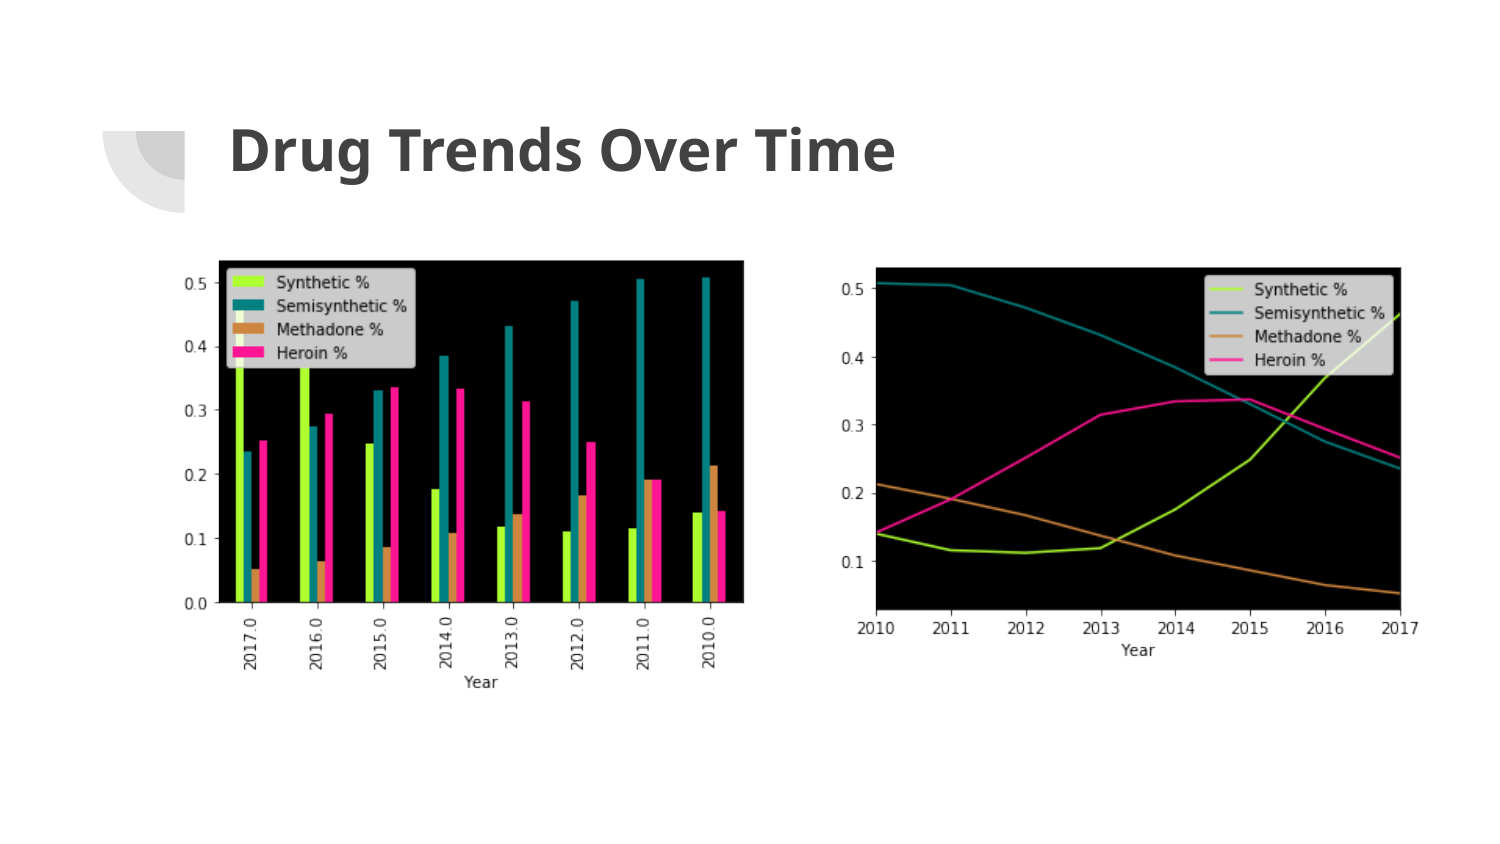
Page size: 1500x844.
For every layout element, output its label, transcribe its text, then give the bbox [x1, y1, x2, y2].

picture [829, 258, 1430, 669]
picture [172, 251, 755, 701]
title Drug Trends Over Time [213, 98, 1368, 263]
